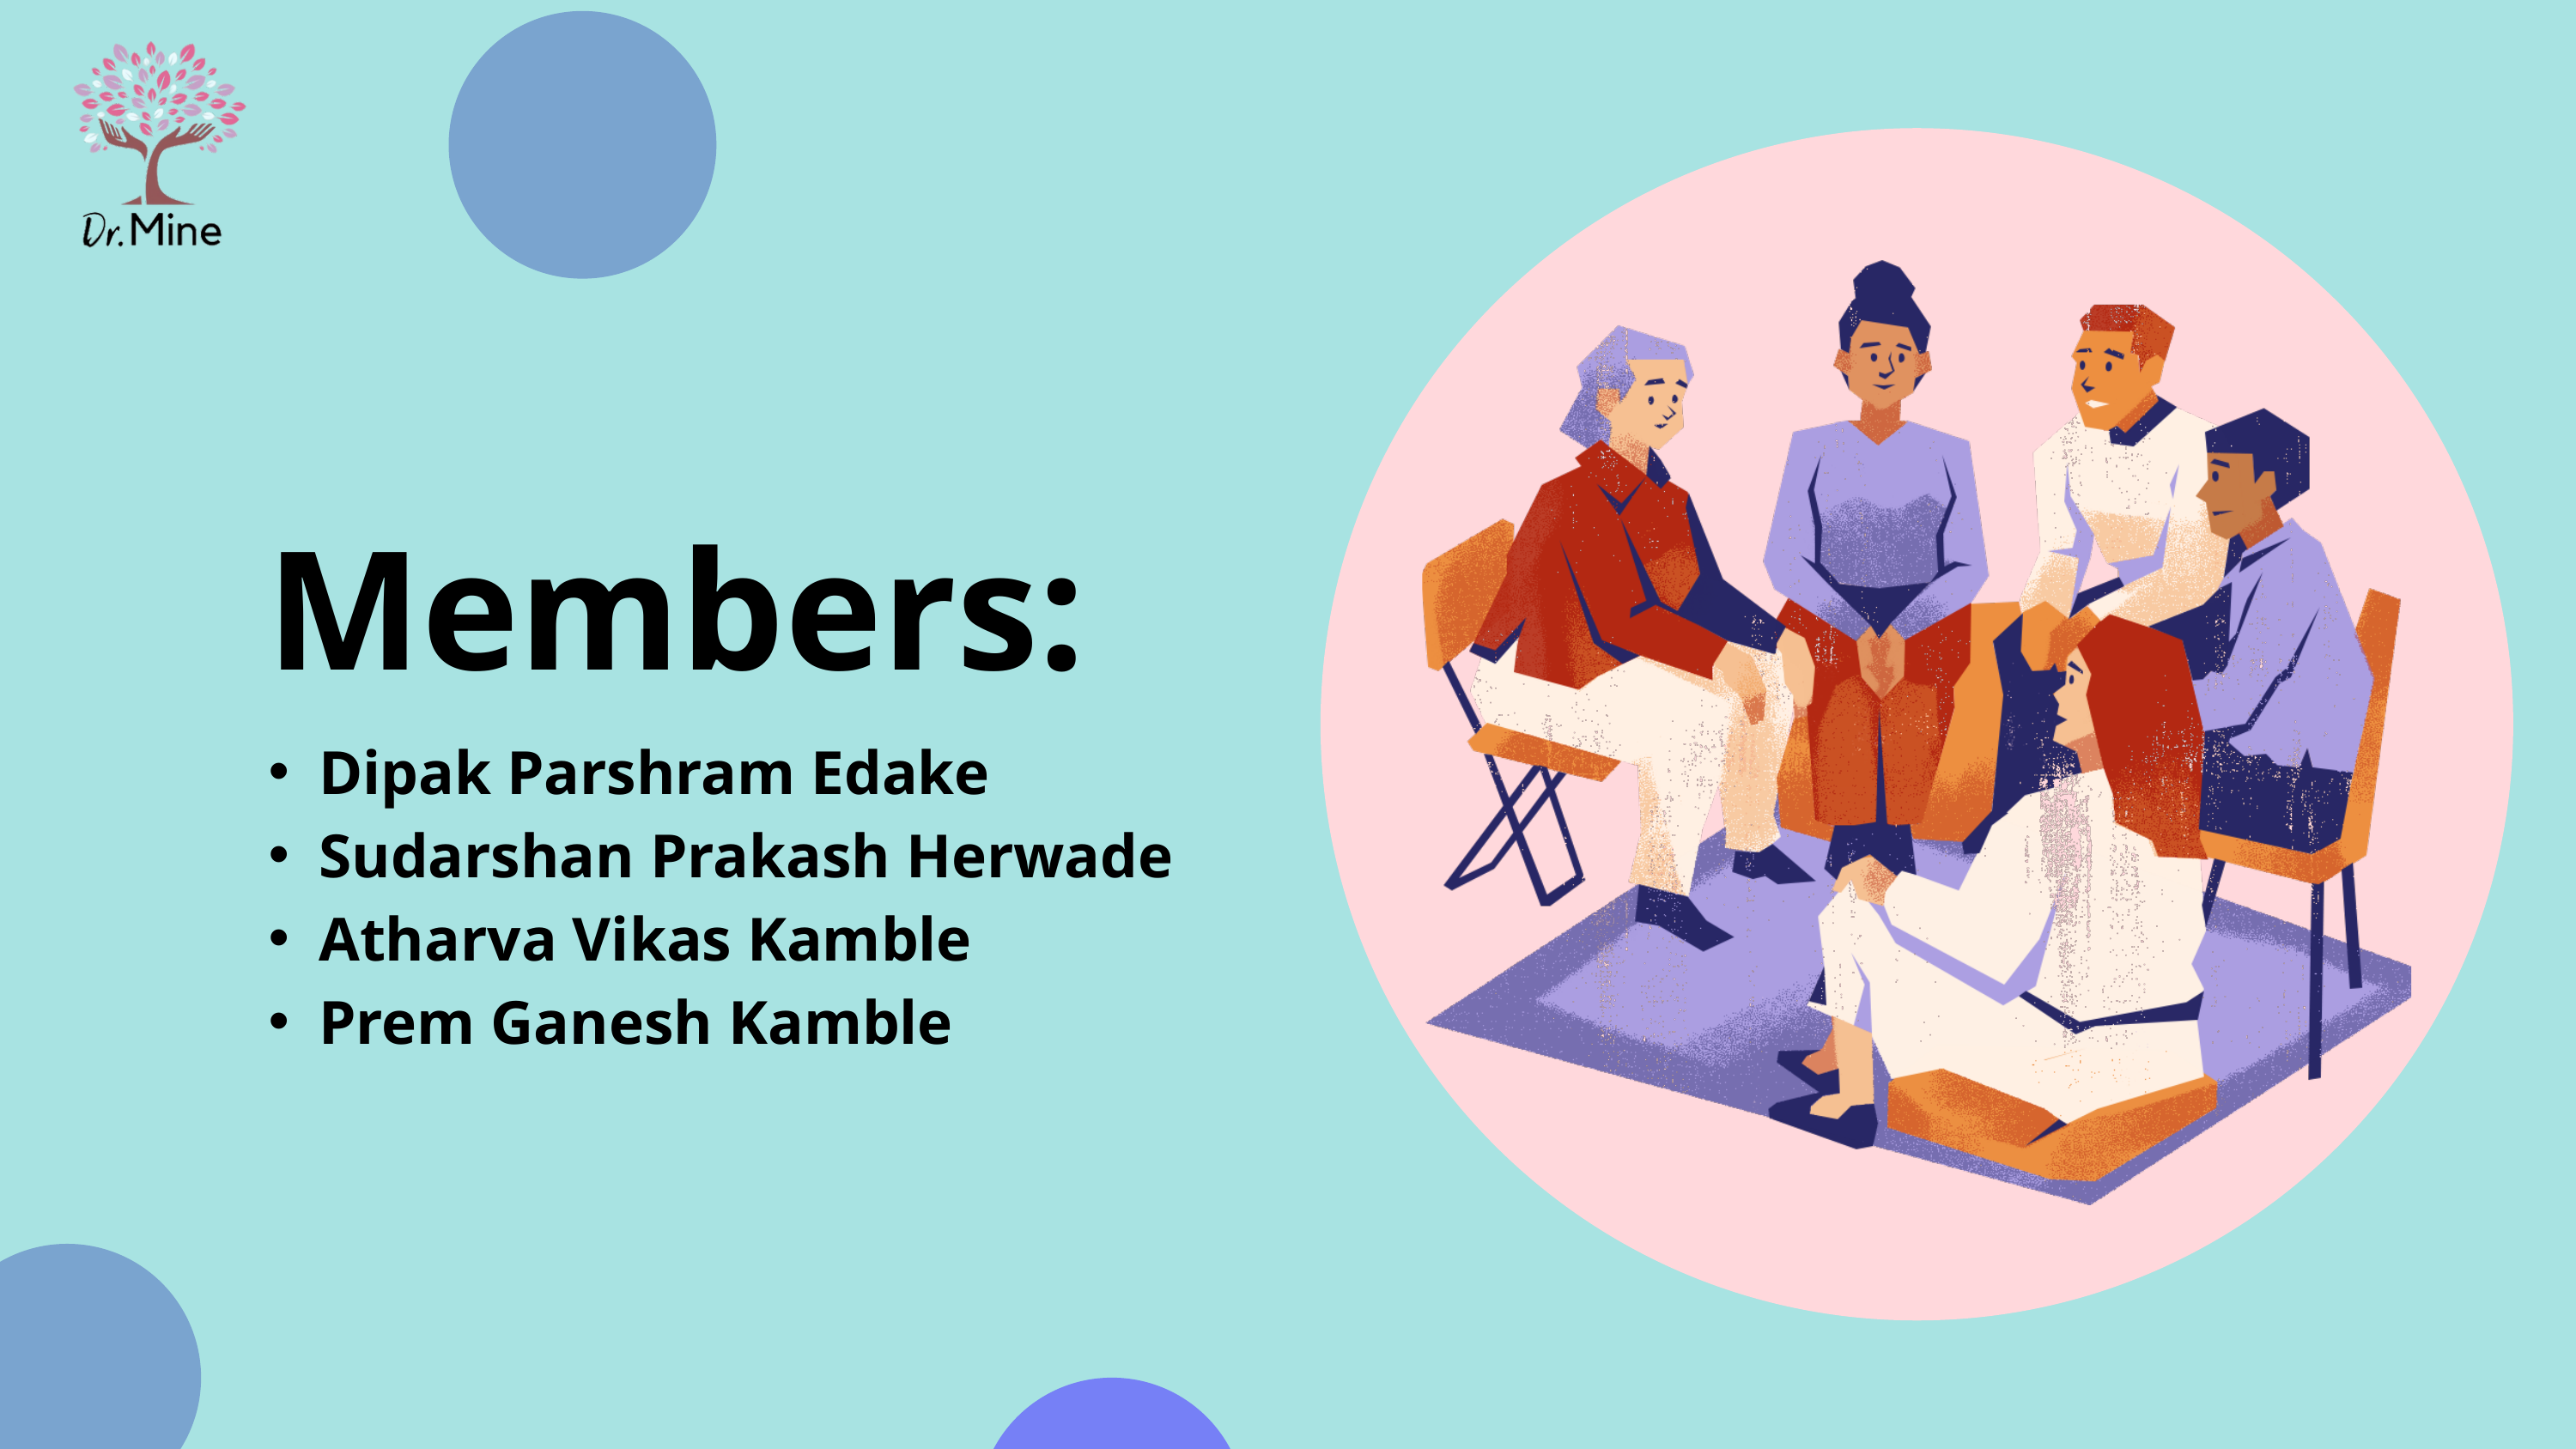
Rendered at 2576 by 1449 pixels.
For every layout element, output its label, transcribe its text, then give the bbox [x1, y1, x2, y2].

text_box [1320, 127, 2514, 1321]
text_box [977, 1377, 1247, 1449]
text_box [448, 10, 717, 279]
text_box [0, 1243, 202, 1449]
text_box Members: [162, 471, 1191, 703]
text_box Dipak Parshram Edake Sudarshan Prakash Herwade Atharva Vikas Kamble Prem Ganesh Kamble [217, 723, 1210, 1056]
text_box [67, 29, 258, 260]
